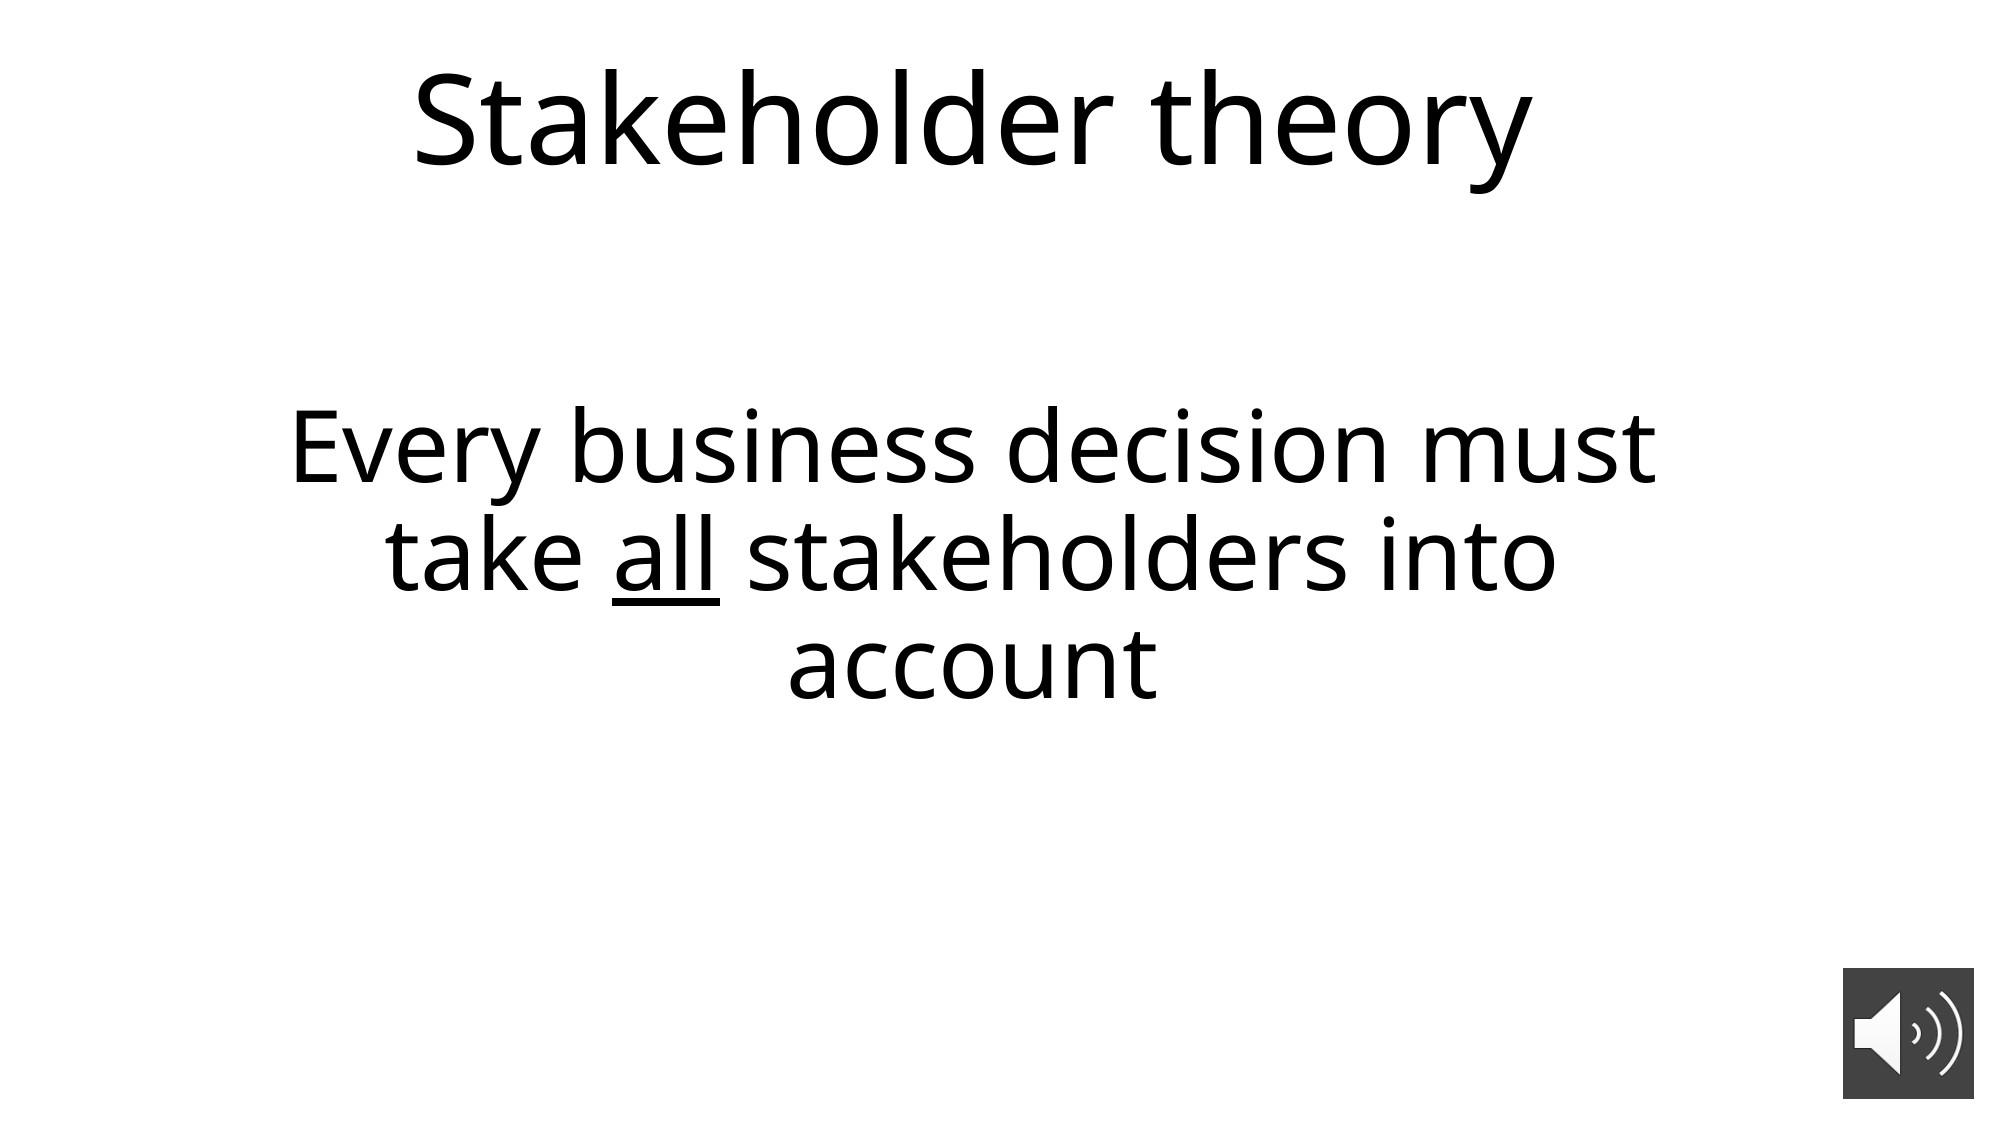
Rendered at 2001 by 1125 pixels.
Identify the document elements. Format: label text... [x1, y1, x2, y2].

text_box Every business decision must take all stakeholders into account [198, 380, 1747, 728]
text_box Stakeholder theory [40, 10, 1905, 200]
picture [1841, 966, 1975, 1100]
